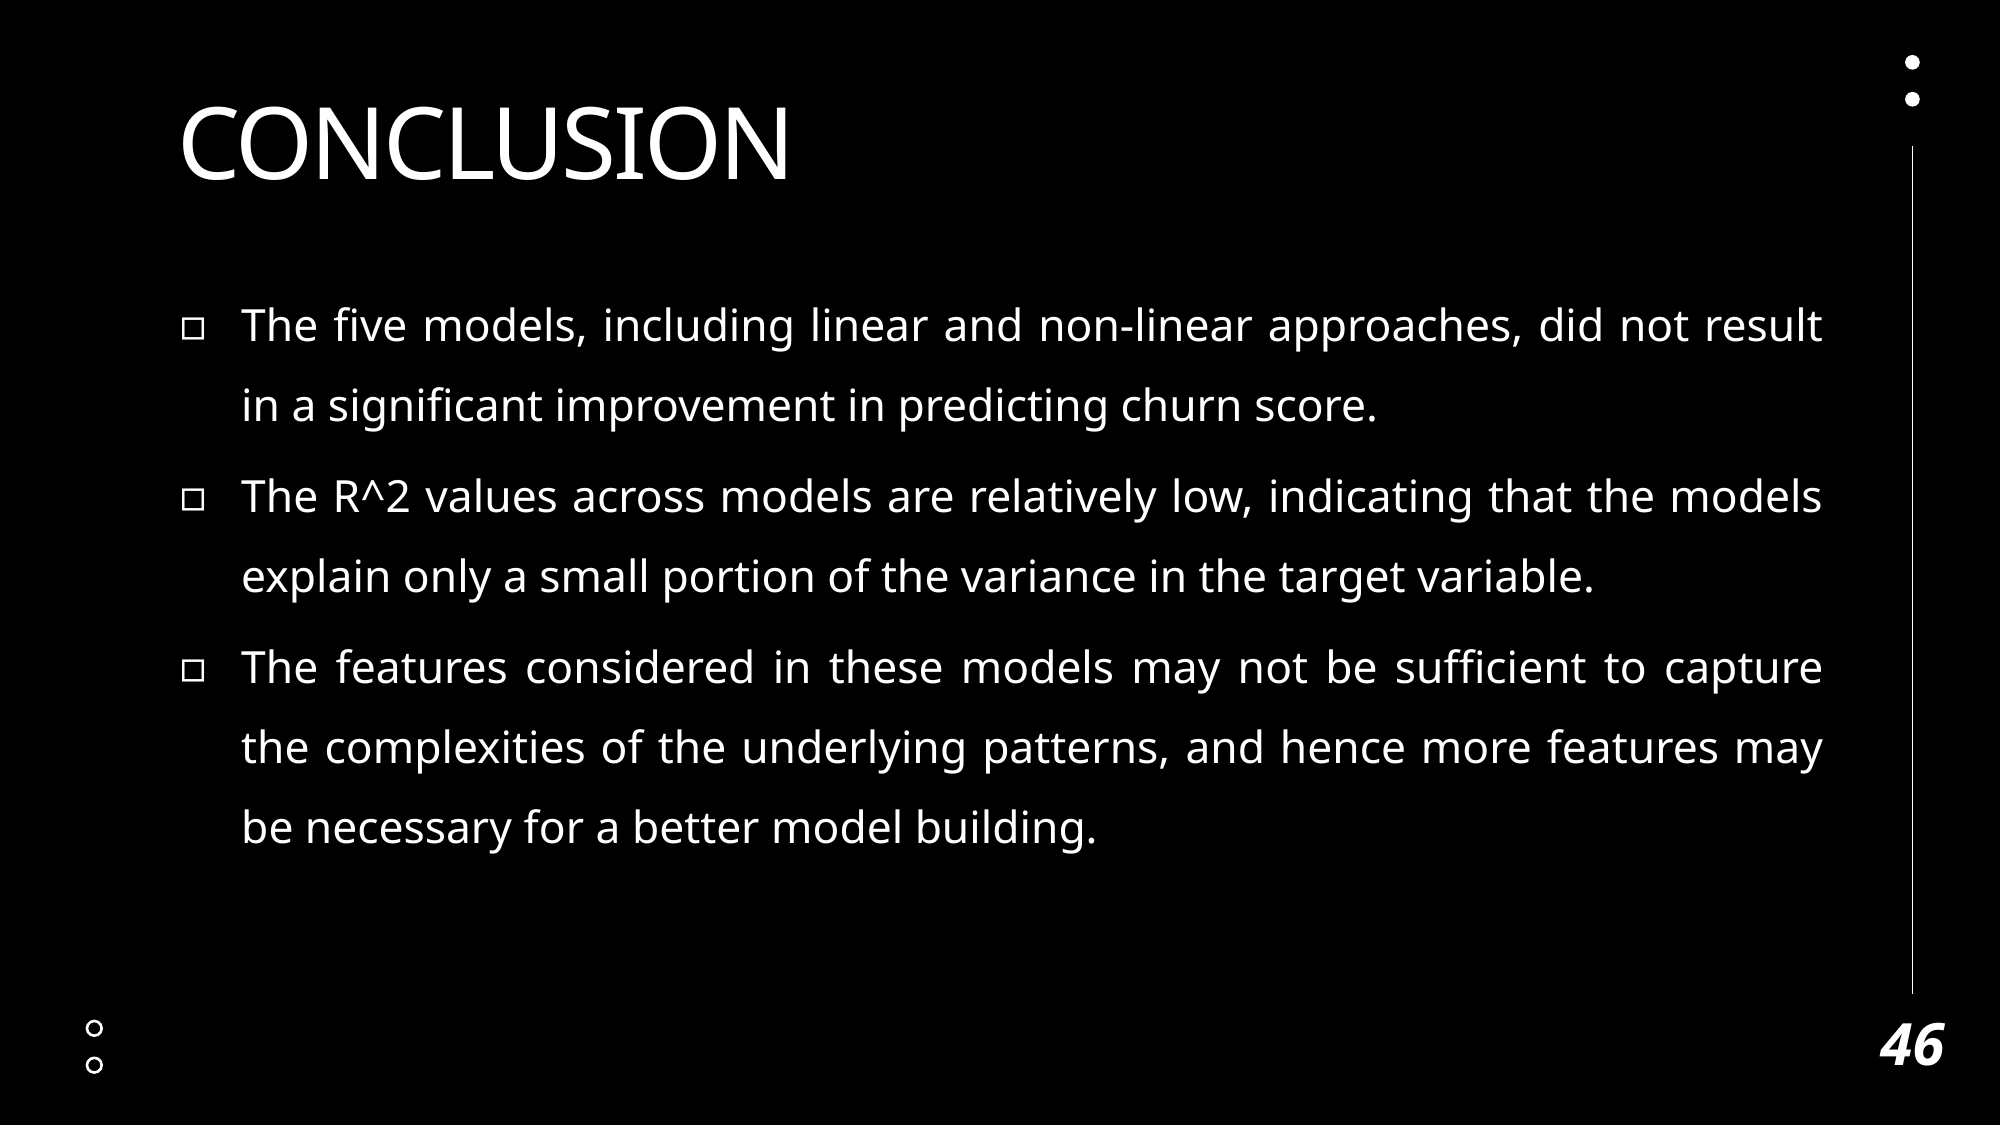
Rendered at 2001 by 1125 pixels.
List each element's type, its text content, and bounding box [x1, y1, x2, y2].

slide_number 46 [1853, 1024, 1972, 1070]
title CONCLUSION [177, 99, 822, 206]
text_box The five models, including linear and non-linear approaches, did not result in a significant improvement in predicting churn score. The R^2 values across models are relatively low, indicating that the models explain only a small portion of the variance in the target variable. The features considered in these models may not be sufficient to capture the complexities of the underlying patterns, and hence more features may be necessary for a better model building. [159, 255, 1841, 933]
